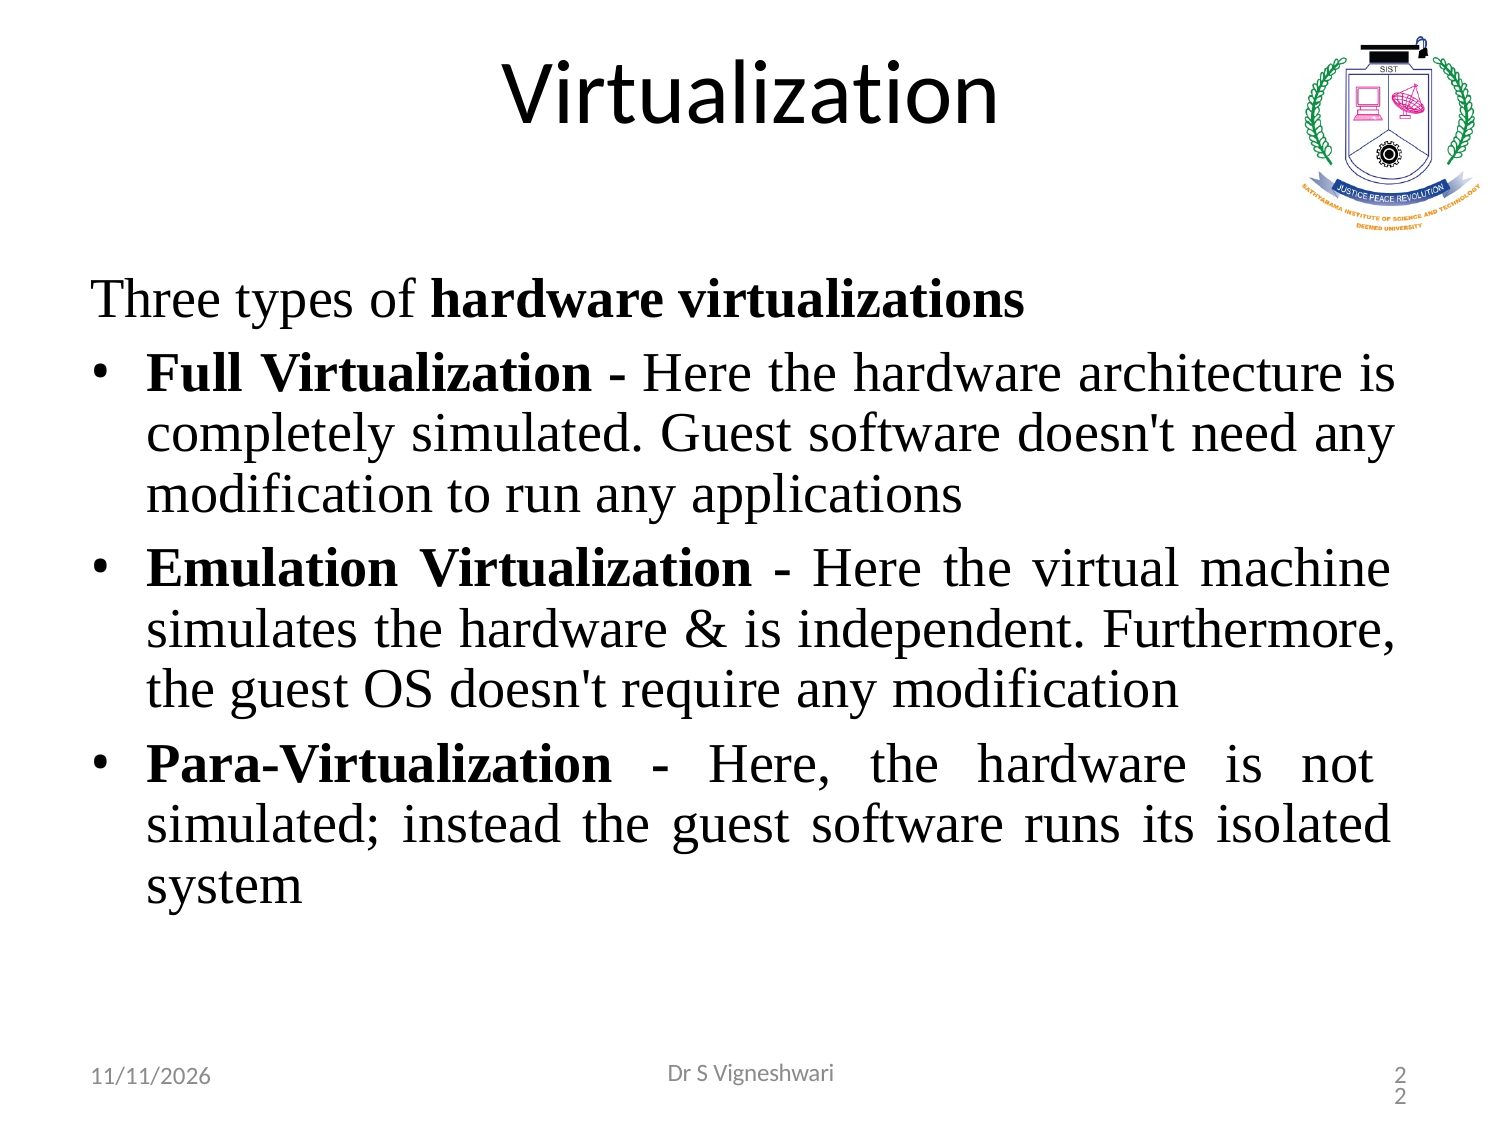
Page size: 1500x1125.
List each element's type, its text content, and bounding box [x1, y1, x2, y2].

slide_number 22 [1379, 1060, 1417, 1090]
text_box Three types of hardware virtualizations Full Virtualization - Here the hardware architecture is completely simulated. Guest software doesn't need any modification to run any applications Emulation Virtualization - Here the virtual machine simulates the hardware & is independent. Furthermore, the guest OS doesn't require any modification Para-Virtualization - Here, the hardware is not simulated; instead the guest software runs its isolated system [87, 252, 1414, 916]
footer Dr S Vigneshwari [528, 916, 972, 1125]
title Virtualization [499, 0, 1002, 182]
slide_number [75, 1046, 420, 1103]
picture [1280, 30, 1500, 251]
